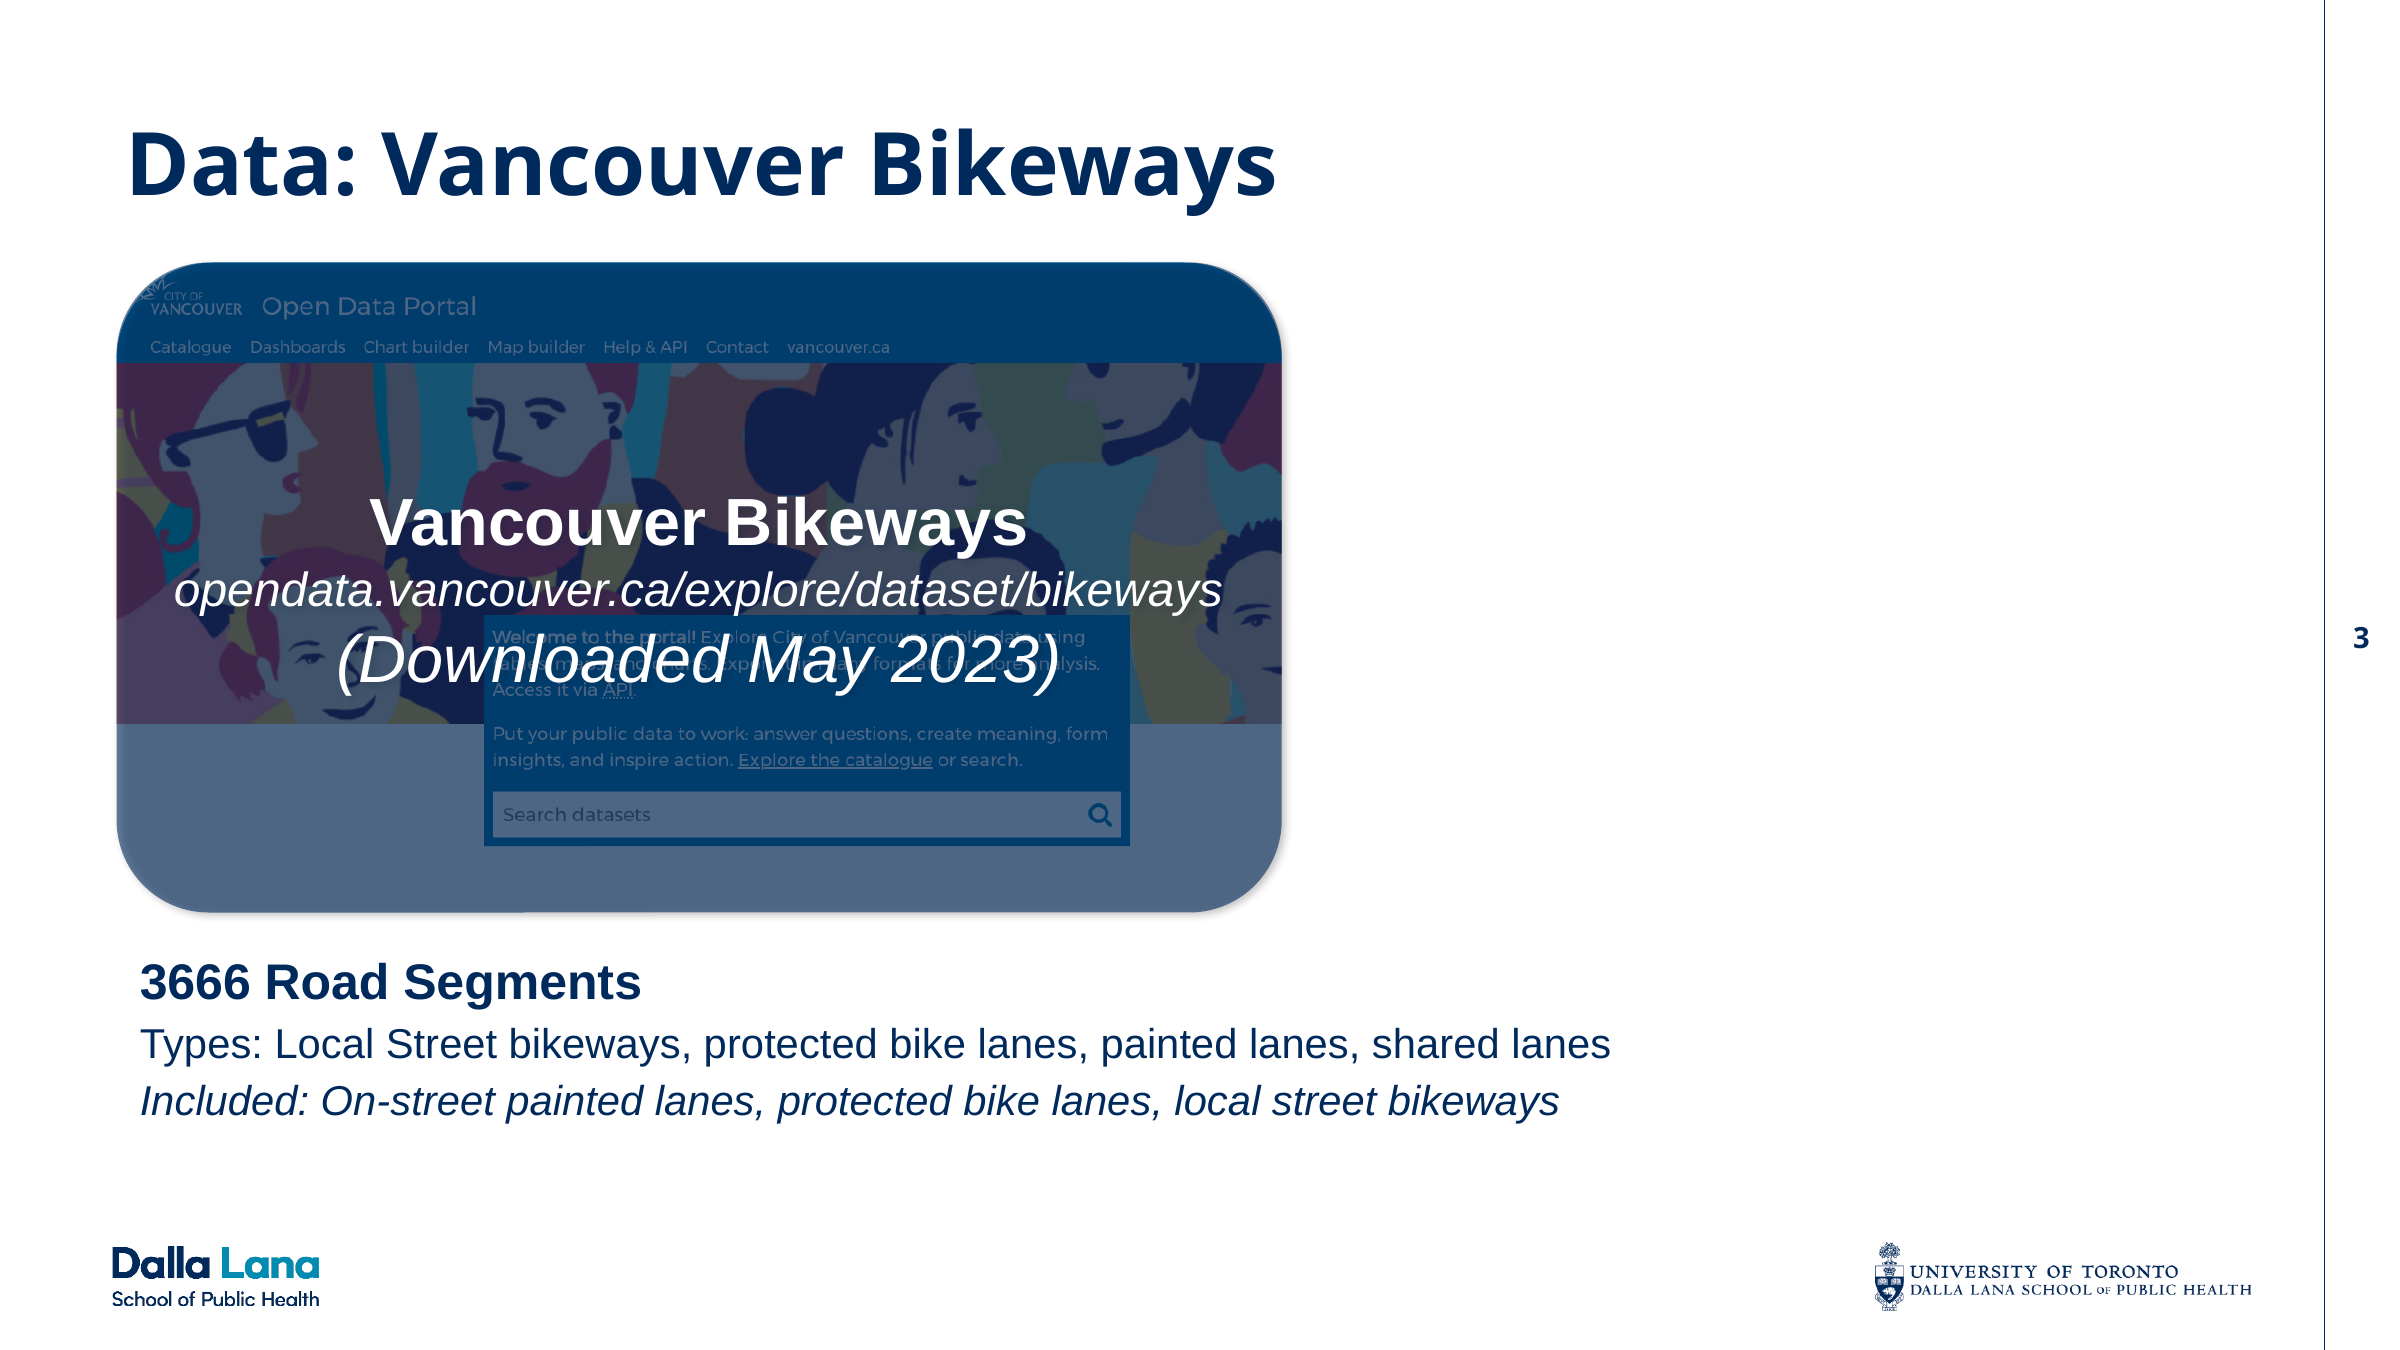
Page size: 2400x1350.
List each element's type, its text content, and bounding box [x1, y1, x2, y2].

picture [112, 1246, 319, 1306]
picture [303, 1263, 312, 1272]
text_box 3666 Road Segments Types: Local Street bikeways, protected bike lanes, painted lanes, shared lanes Included: On-street painted lanes, protected bike lanes, local street bikeways [124, 934, 2138, 1132]
picture [1875, 1242, 2251, 1311]
picture [253, 1263, 261, 1272]
slide_number 3 [2340, 619, 2384, 655]
title Data: Vancouver Bikeways [110, 99, 2290, 222]
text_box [116, 262, 1282, 913]
